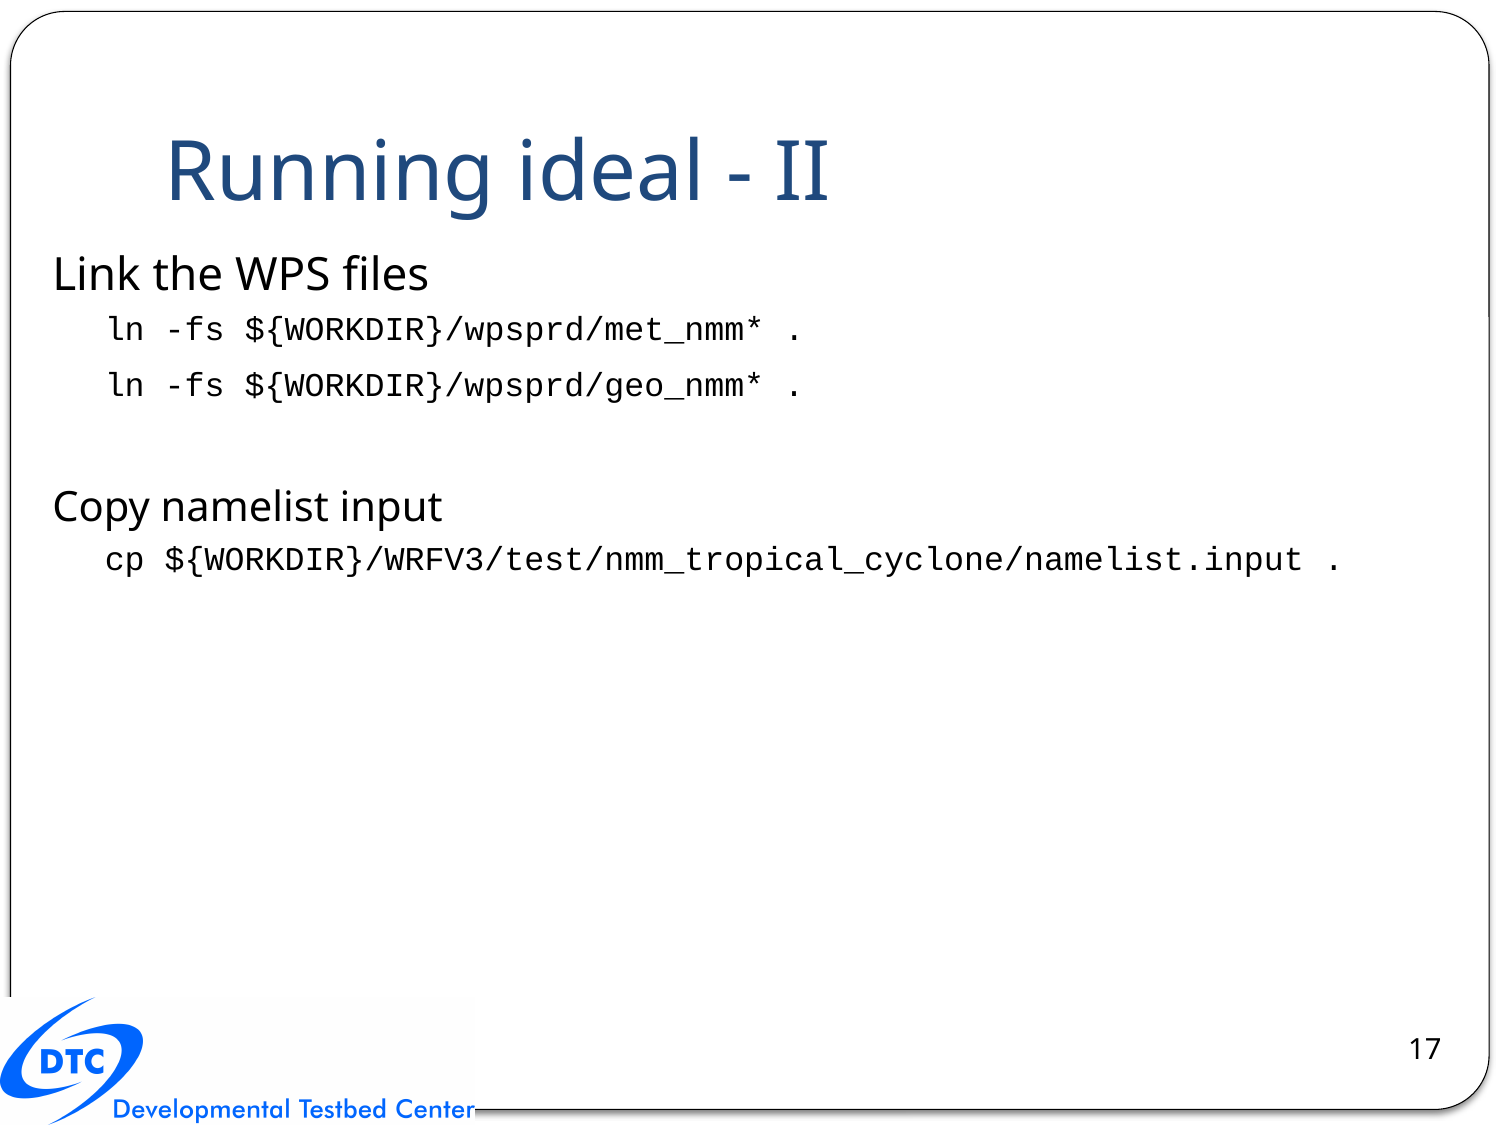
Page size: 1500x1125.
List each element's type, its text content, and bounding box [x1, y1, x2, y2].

title Running ideal - II [150, 45, 1425, 233]
picture [0, 997, 476, 1125]
list Link the WPS files ln -fs ${WORKDIR}/wpsprd/met_nmm* . ln -fs ${WORKDIR}/wpsprd/geo_nmm* . Copy namelist input cp ${WORKDIR}/WRFV3/test/nmm_tropical_cyclone/namelist.input . [37, 237, 1475, 988]
slide_number 17 [1387, 1012, 1463, 1088]
